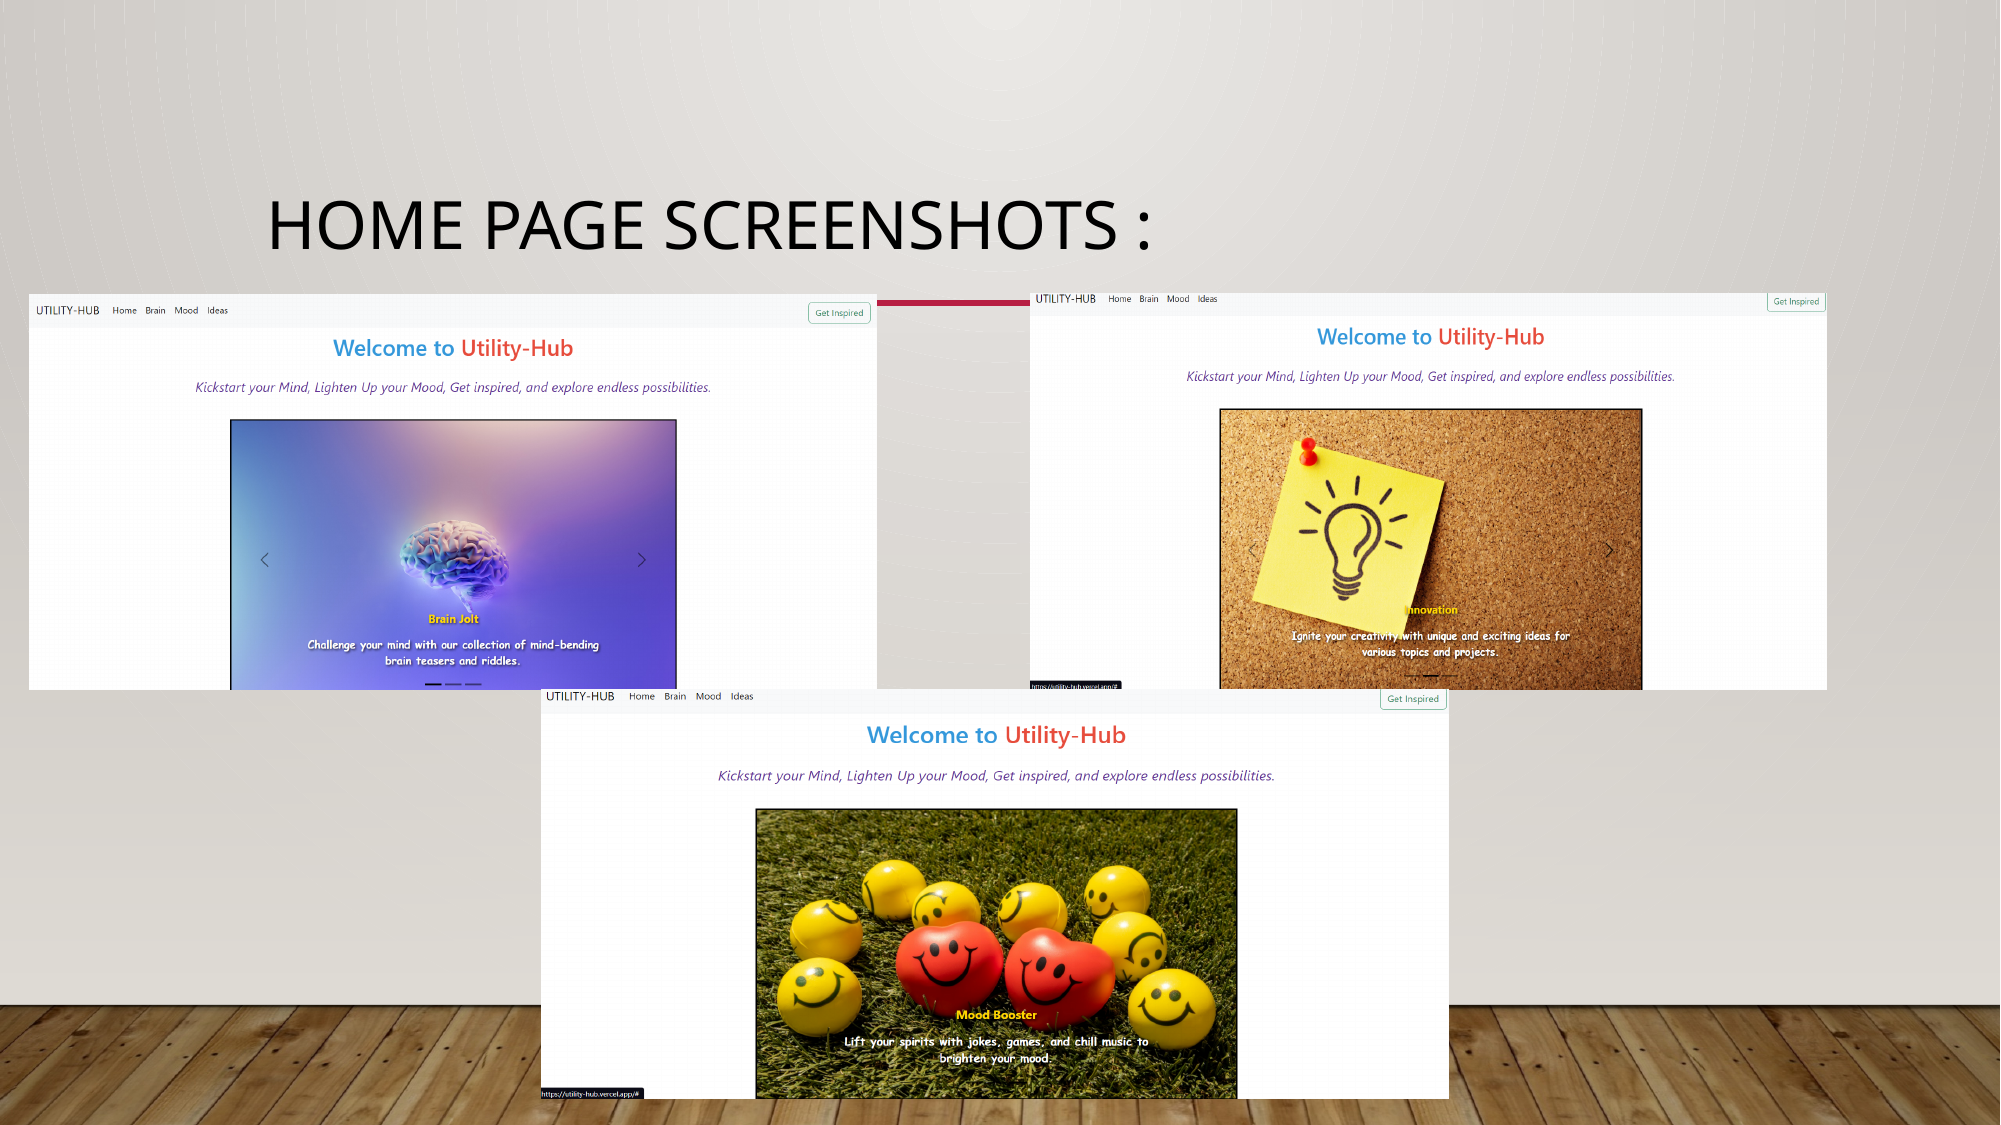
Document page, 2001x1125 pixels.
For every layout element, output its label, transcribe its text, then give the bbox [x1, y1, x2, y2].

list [28, 294, 877, 691]
title Home Page Screenshots : [251, 184, 1827, 357]
picture [0, 293, 2000, 1125]
